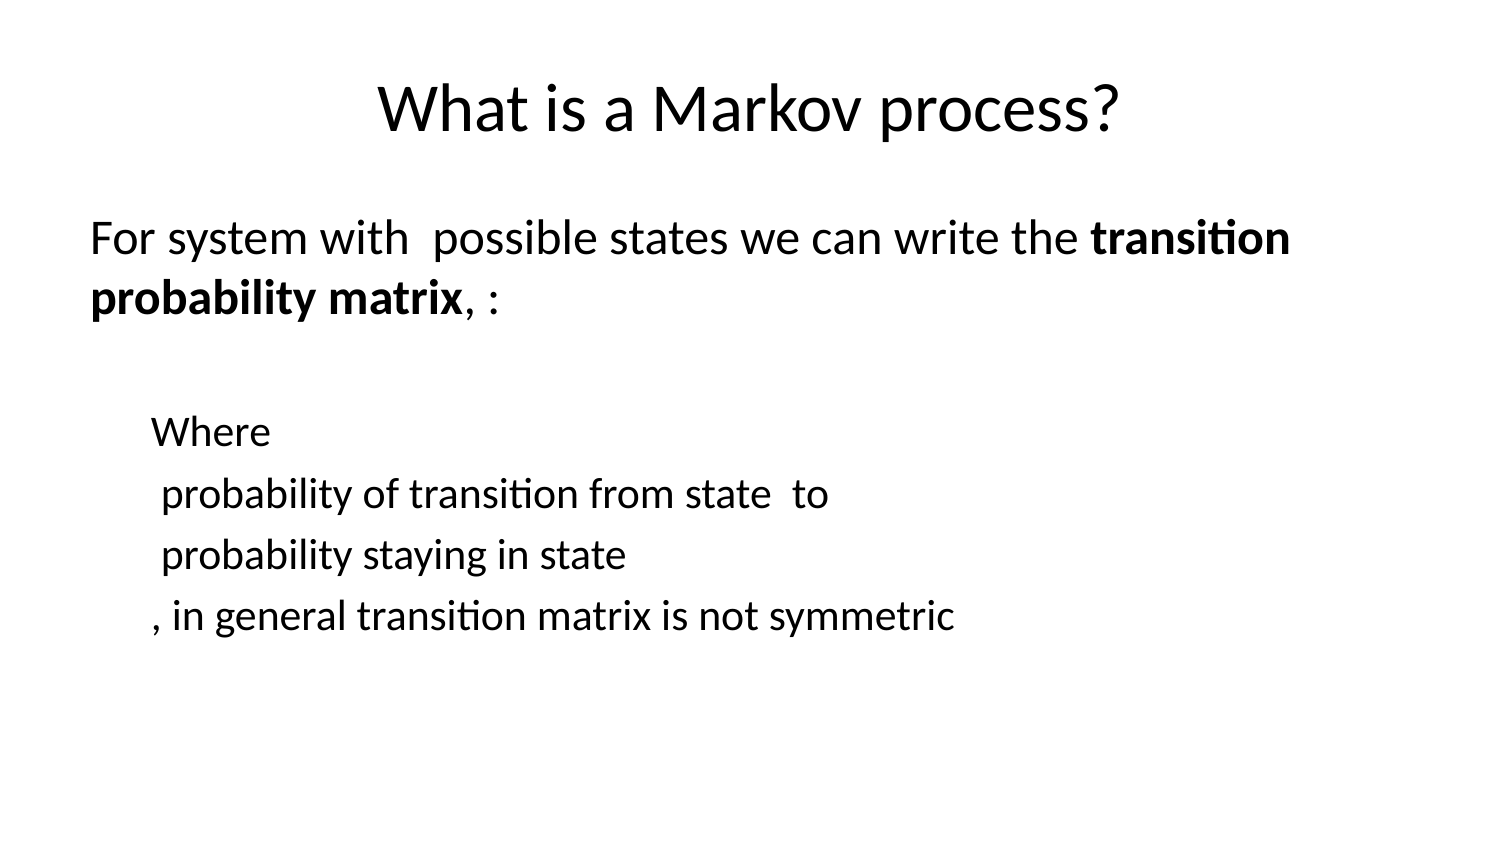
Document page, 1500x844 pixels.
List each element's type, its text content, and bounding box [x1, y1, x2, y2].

title What is a Markov process? [75, 33, 1425, 175]
